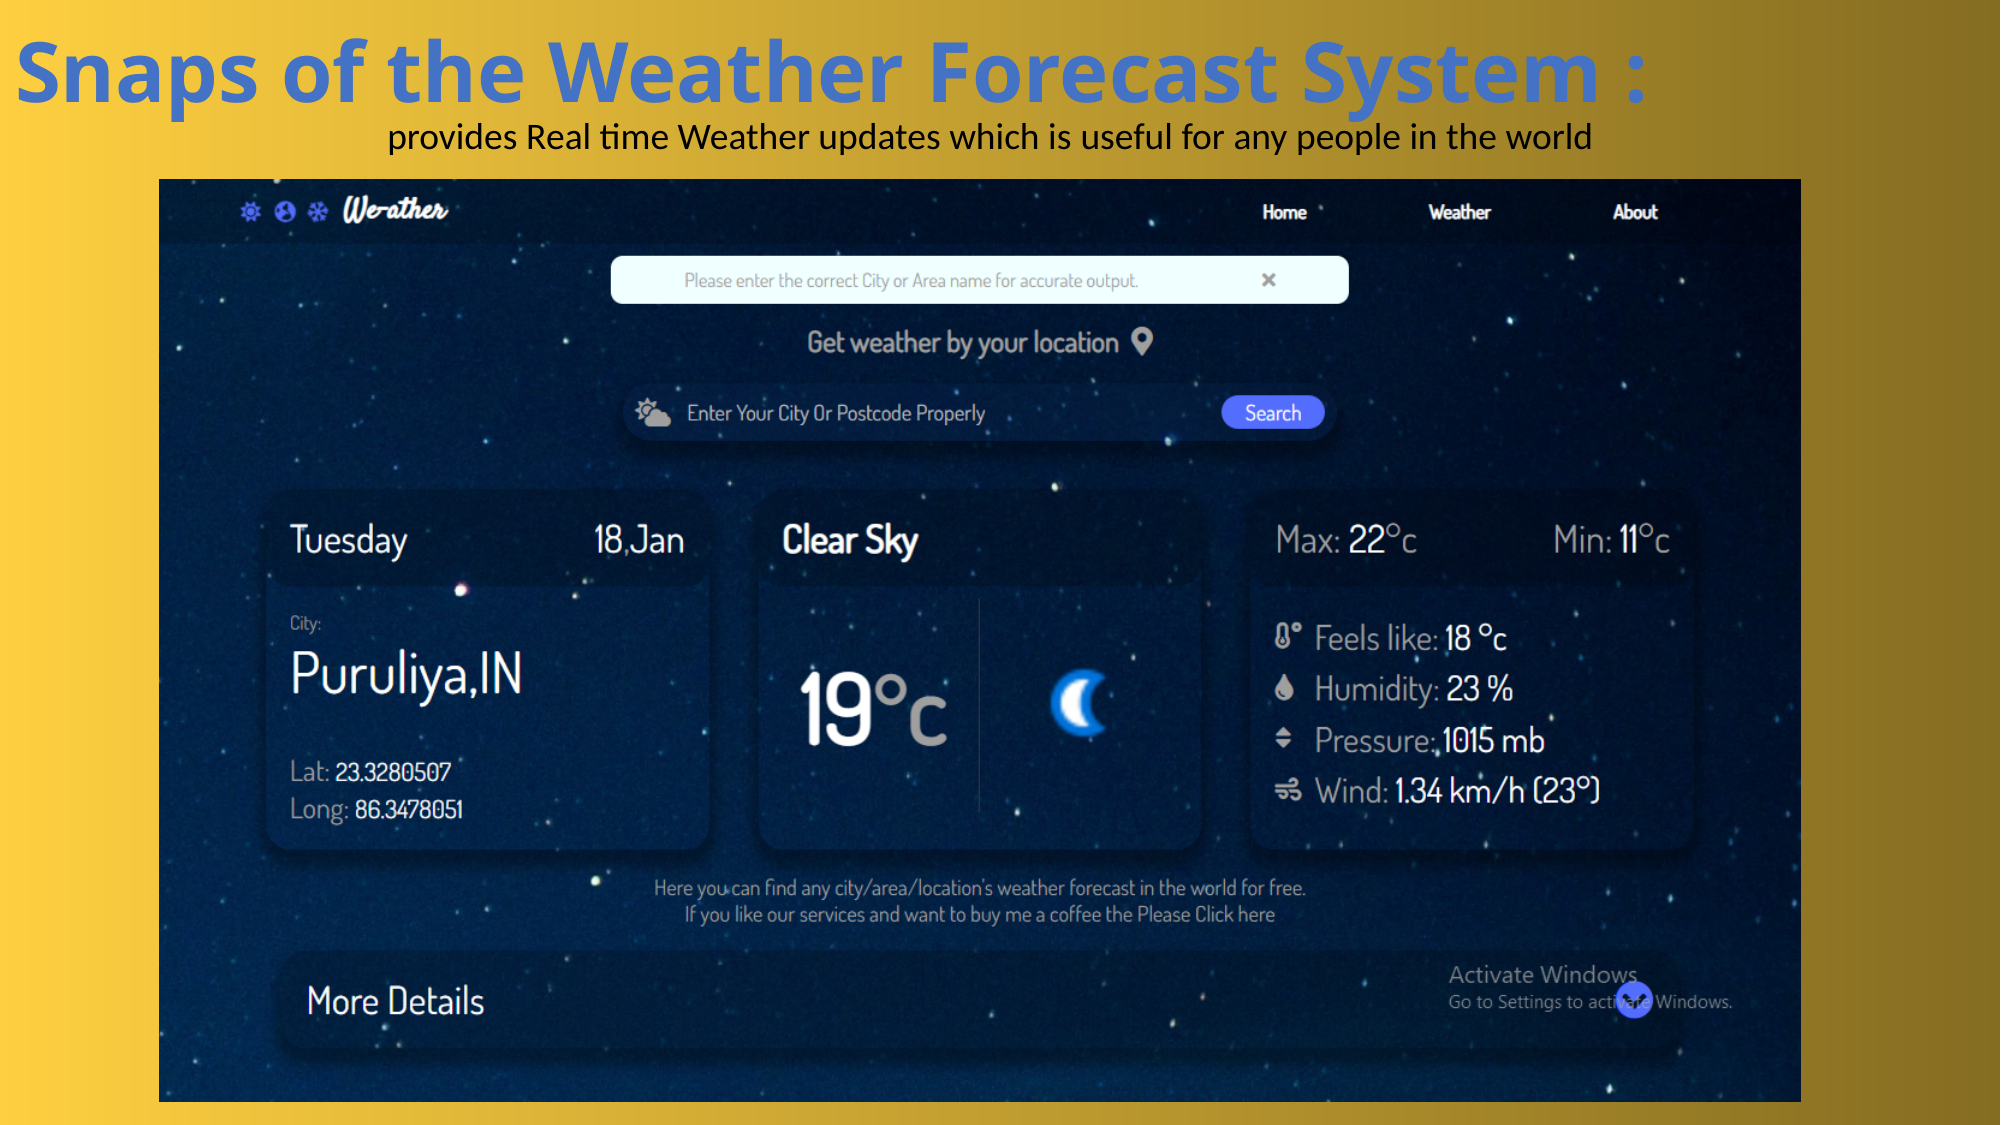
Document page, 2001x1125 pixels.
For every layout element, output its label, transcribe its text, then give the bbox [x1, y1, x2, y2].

title Snaps of the Weather Forecast System : [0, 0, 1961, 152]
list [159, 179, 1801, 1102]
text_box provides Real time Weather updates which is useful for any people in the world [372, 104, 1628, 179]
